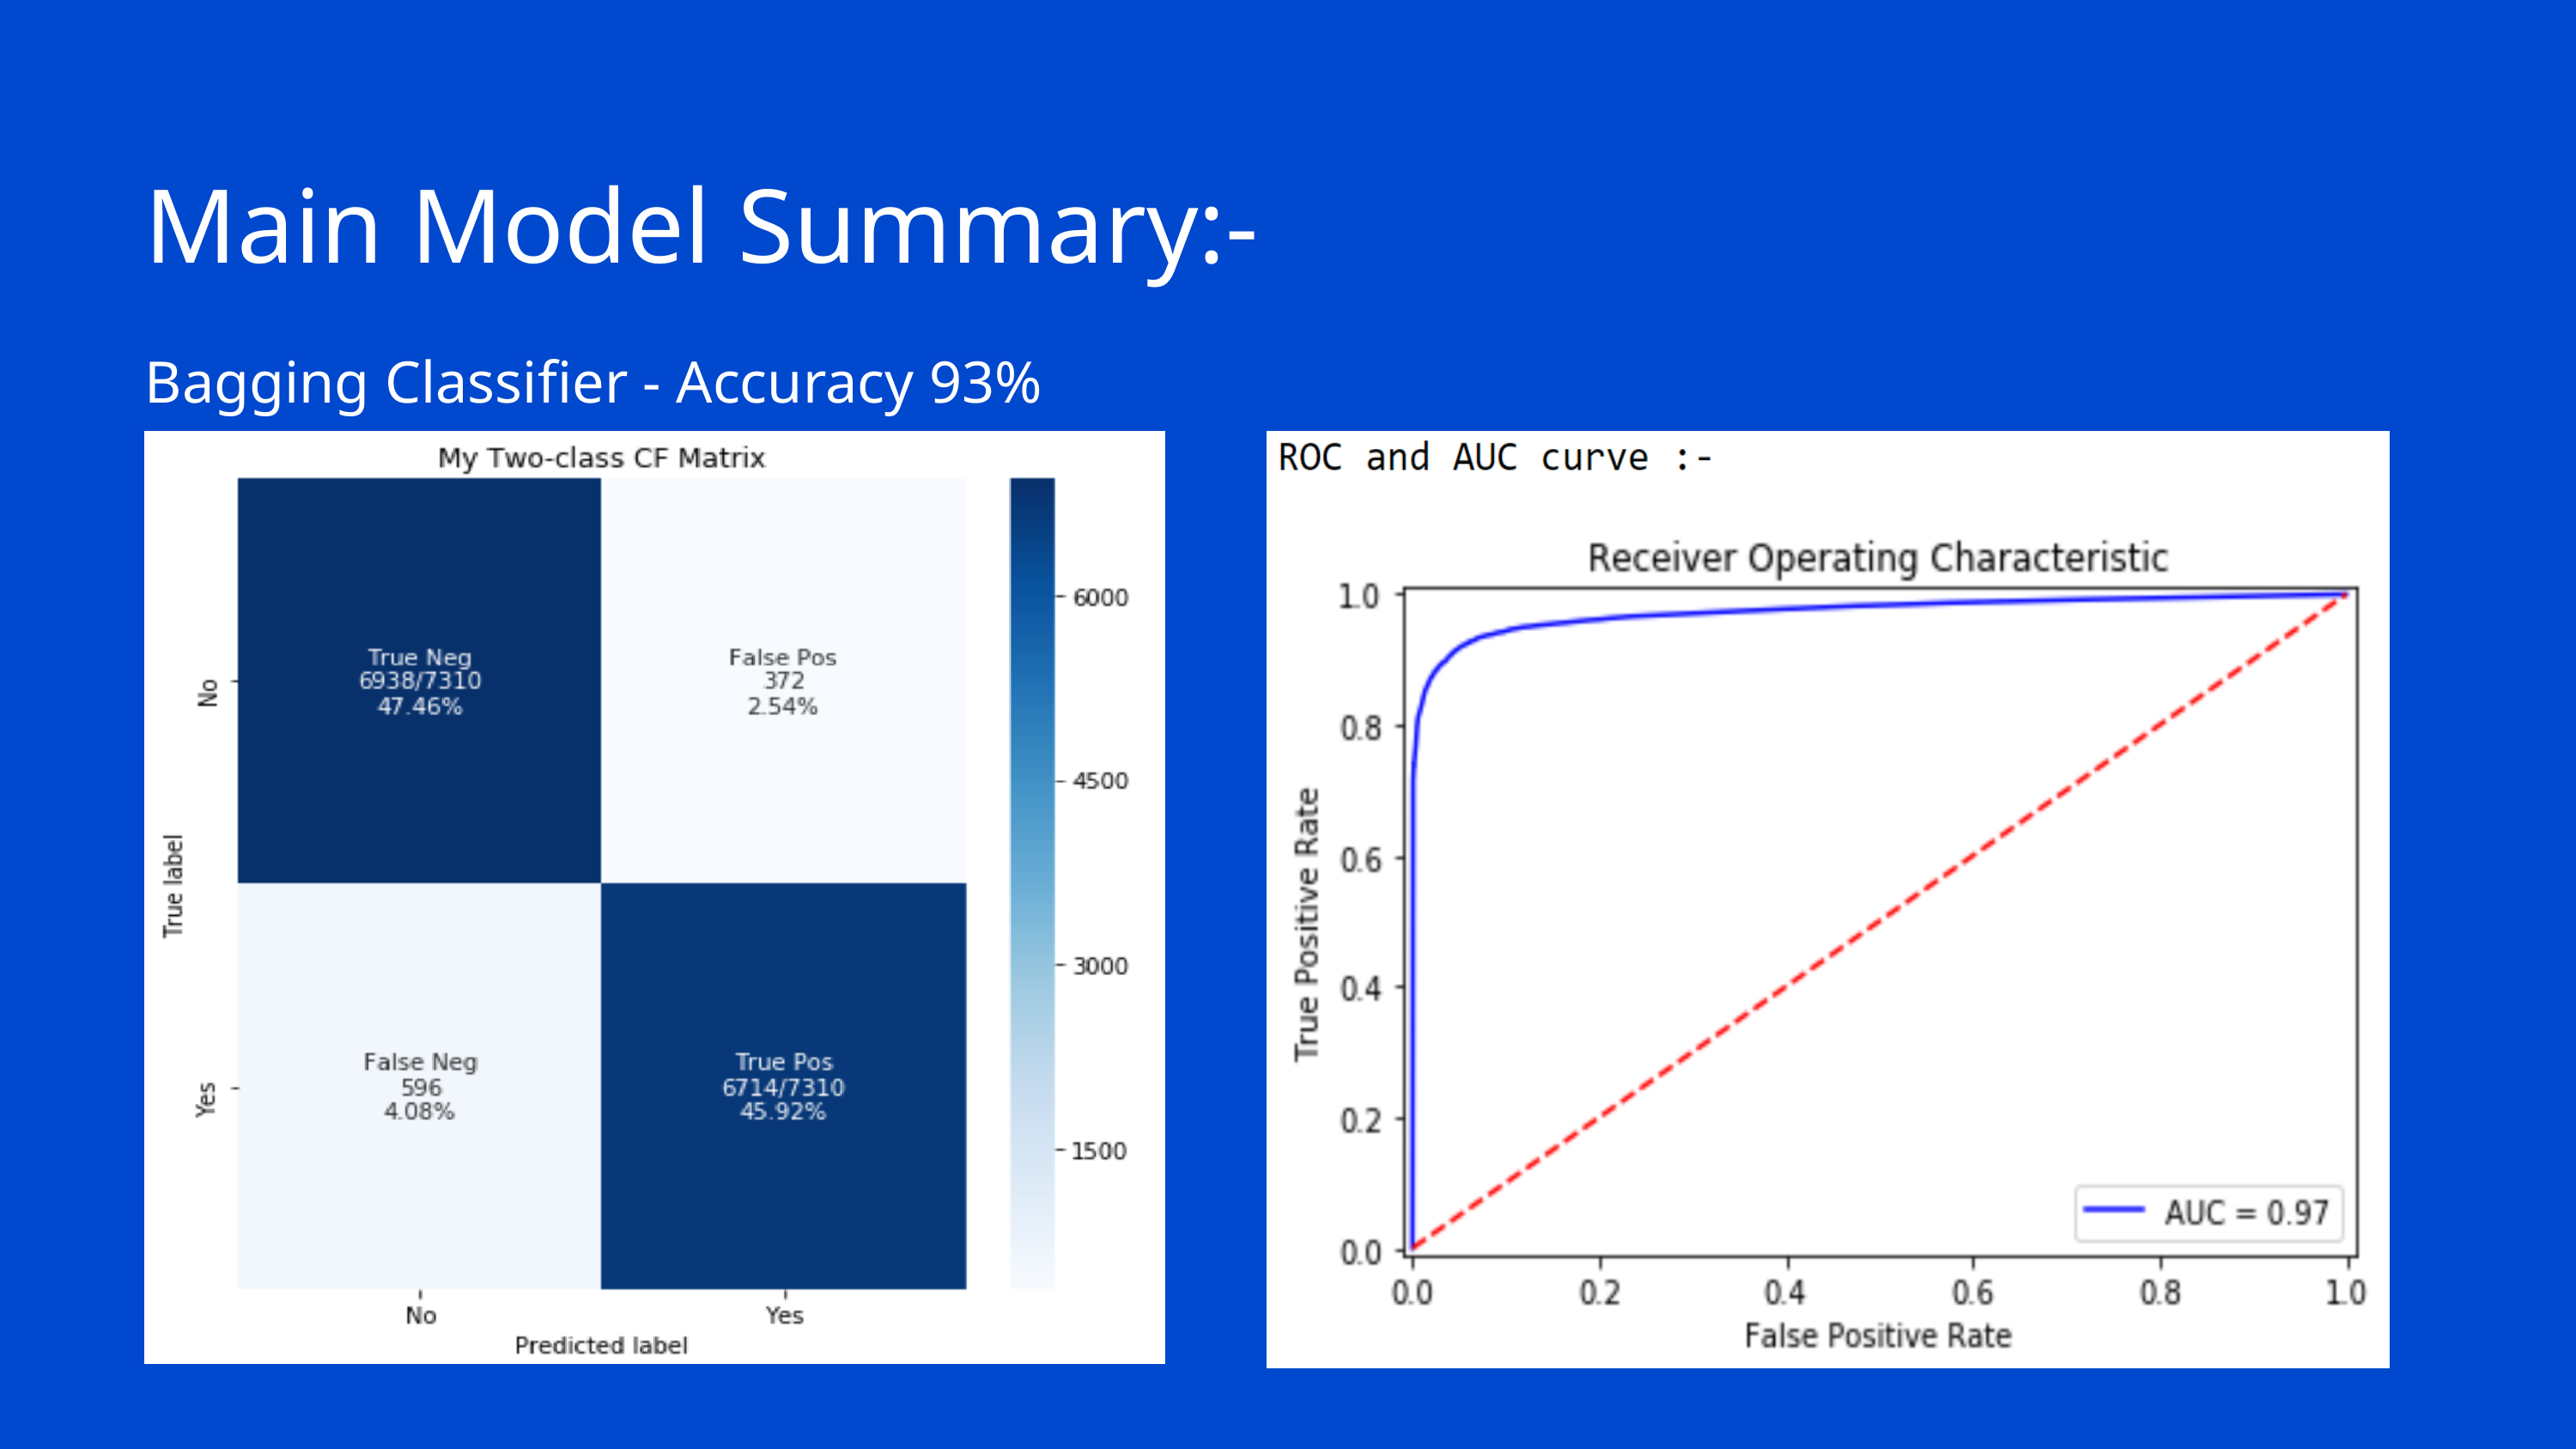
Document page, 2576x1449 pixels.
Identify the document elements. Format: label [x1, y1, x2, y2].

text_box [144, 149, 1669, 340]
picture [144, 431, 1165, 1364]
text_box [144, 338, 1357, 446]
picture [1266, 431, 2391, 1368]
